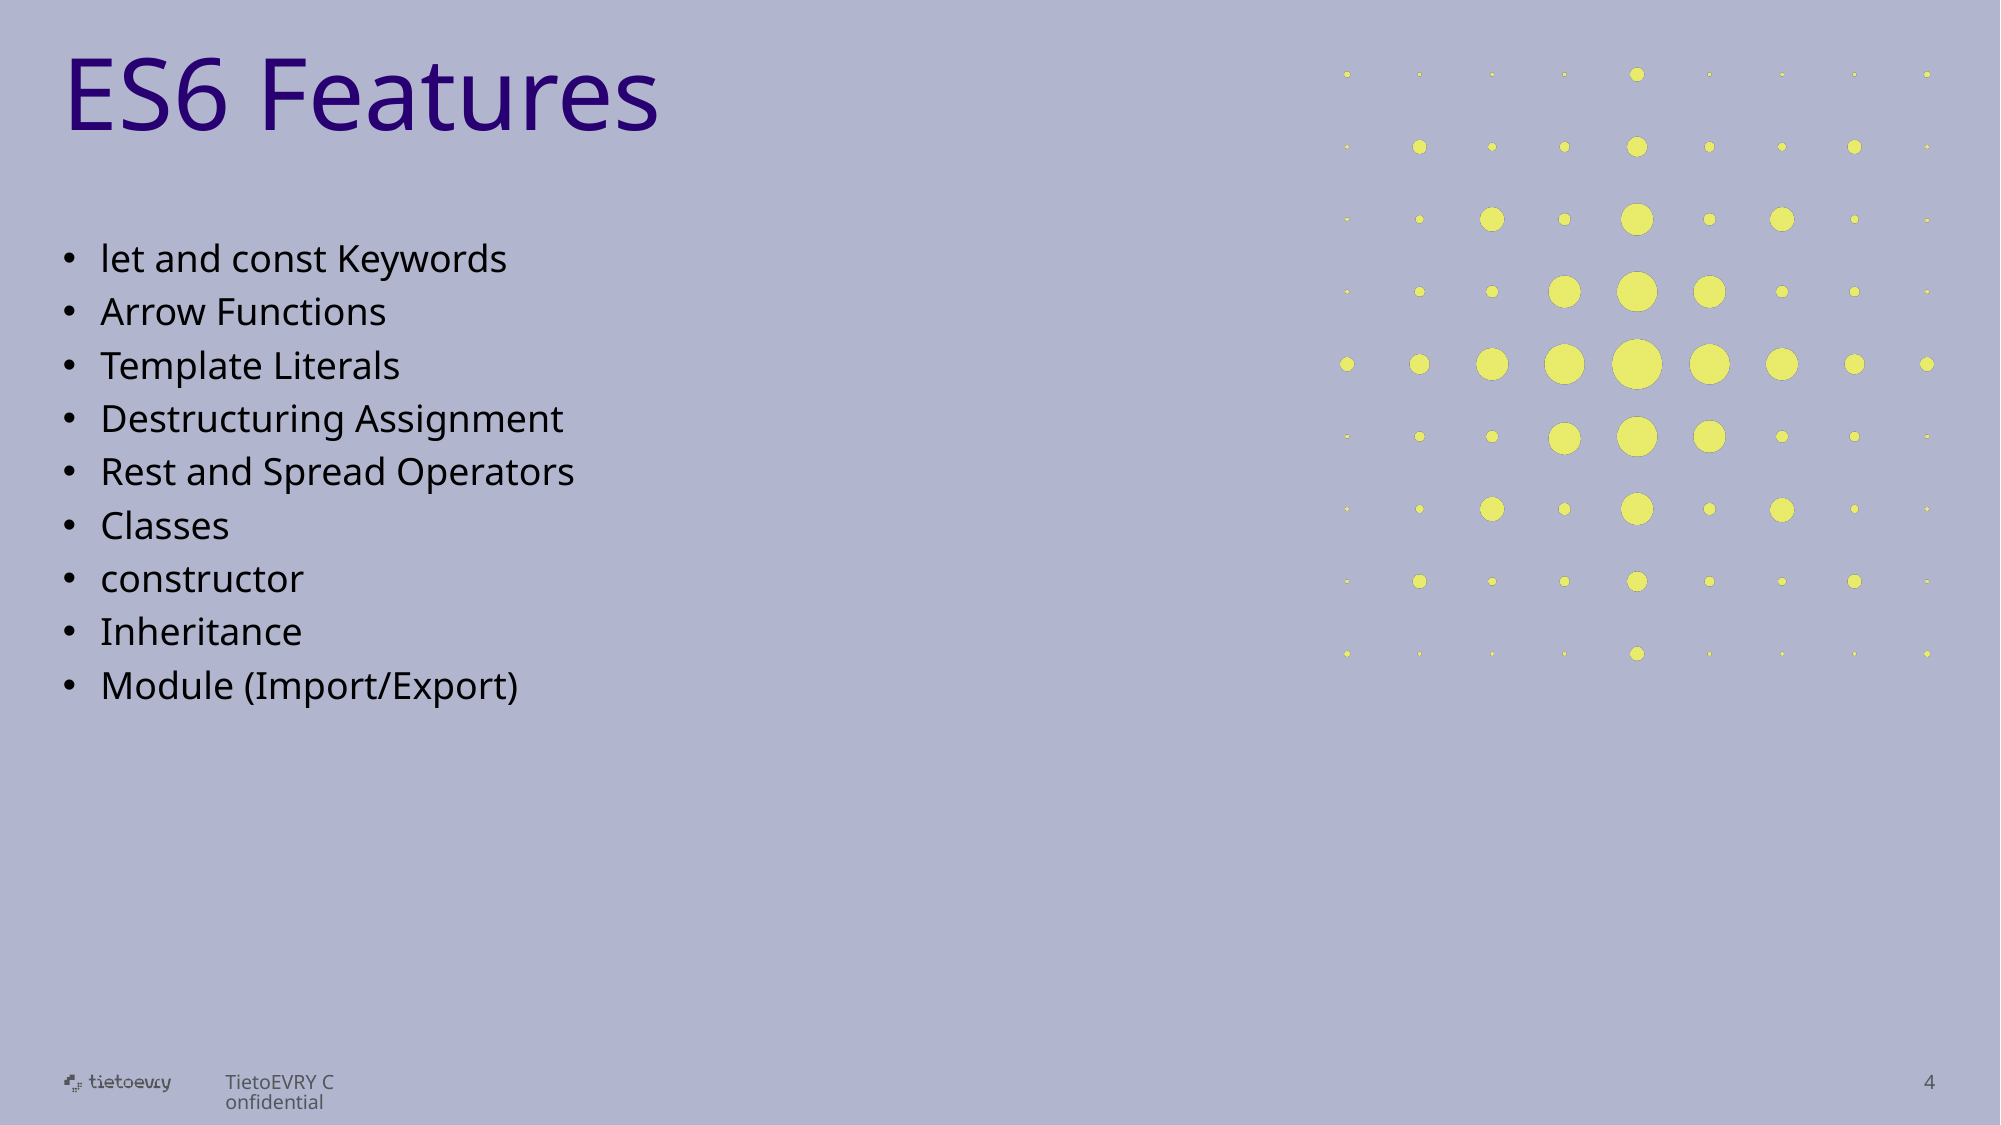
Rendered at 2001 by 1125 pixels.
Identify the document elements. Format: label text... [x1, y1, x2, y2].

picture [1340, 67, 1934, 661]
footer TietoEVRY Confidential [225, 1069, 338, 1098]
slide_number 4 [1866, 1069, 1936, 1098]
title ES6 Features [62, 27, 922, 234]
list let and const Keywords Arrow Functions Template Literals Destructuring Assignment Rest and Spread Operators Classes constructor Inheritance Module (Import/Export) [62, 234, 1646, 1012]
